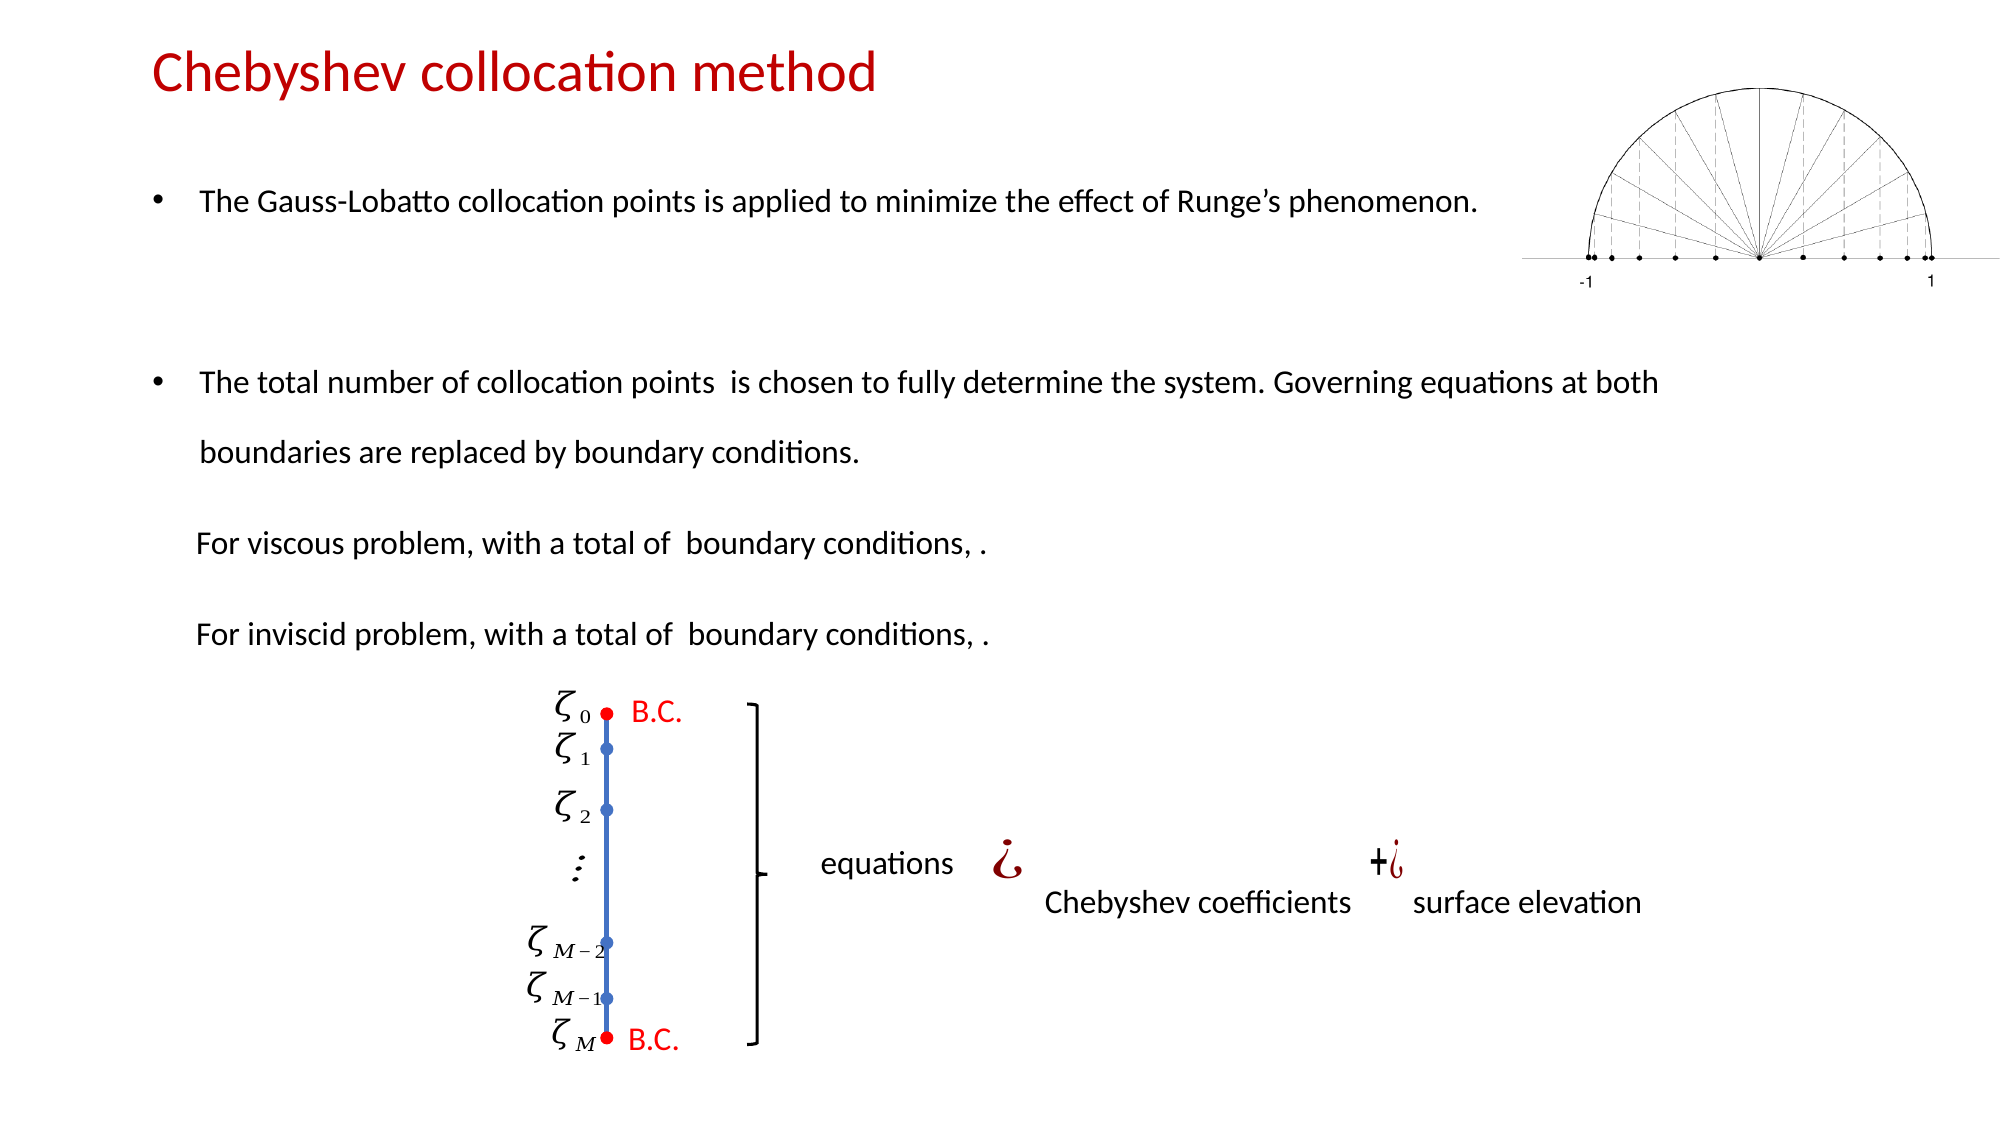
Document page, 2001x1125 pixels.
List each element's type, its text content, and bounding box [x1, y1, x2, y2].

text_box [526, 682, 975, 1066]
picture [1522, 88, 2000, 308]
title Chebyshev collocation method [137, 21, 1863, 123]
